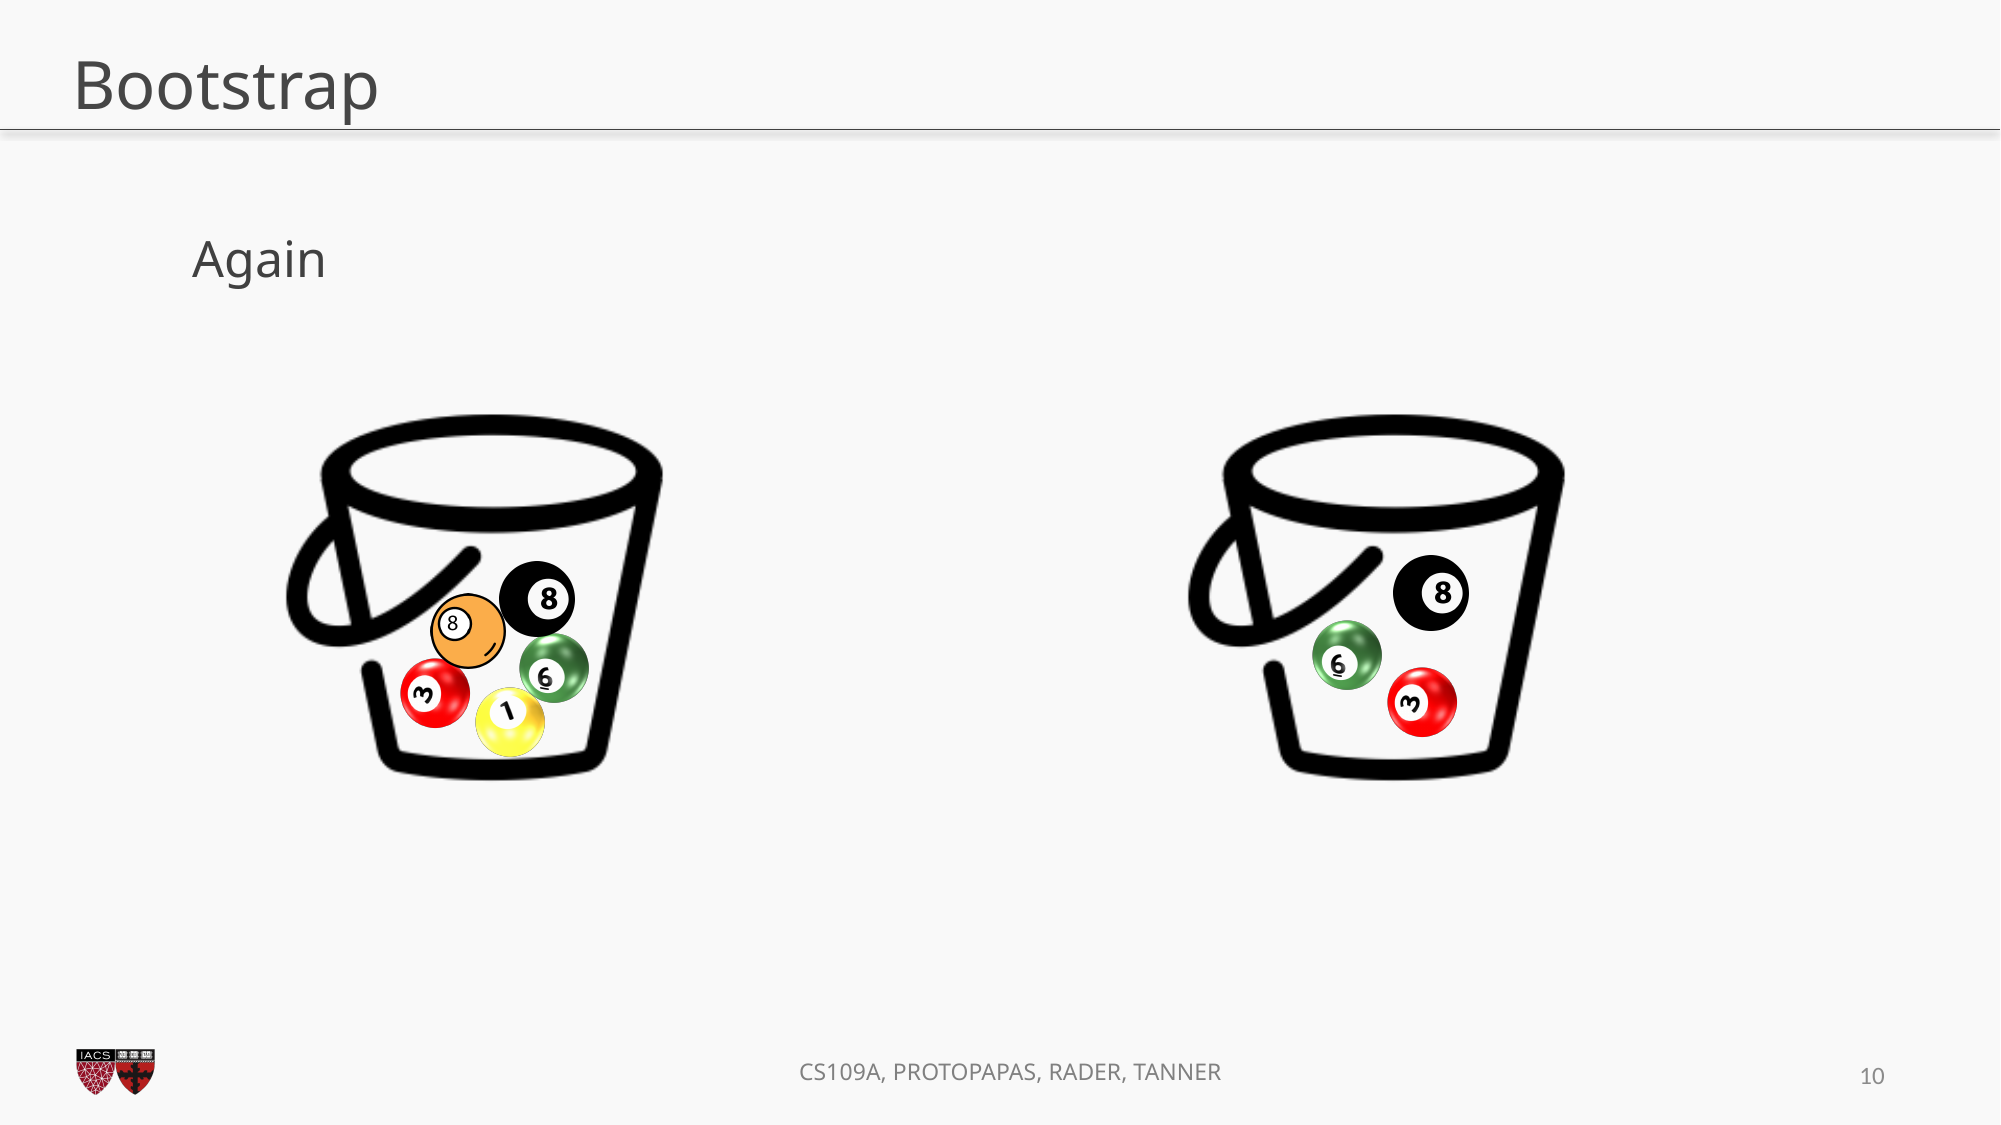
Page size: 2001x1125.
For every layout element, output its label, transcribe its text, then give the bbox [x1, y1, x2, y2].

picture [75, 1049, 155, 1095]
text_box Again [177, 220, 343, 296]
picture [266, 390, 684, 808]
picture [1168, 390, 1586, 808]
title Bootstrap [57, 35, 1943, 162]
